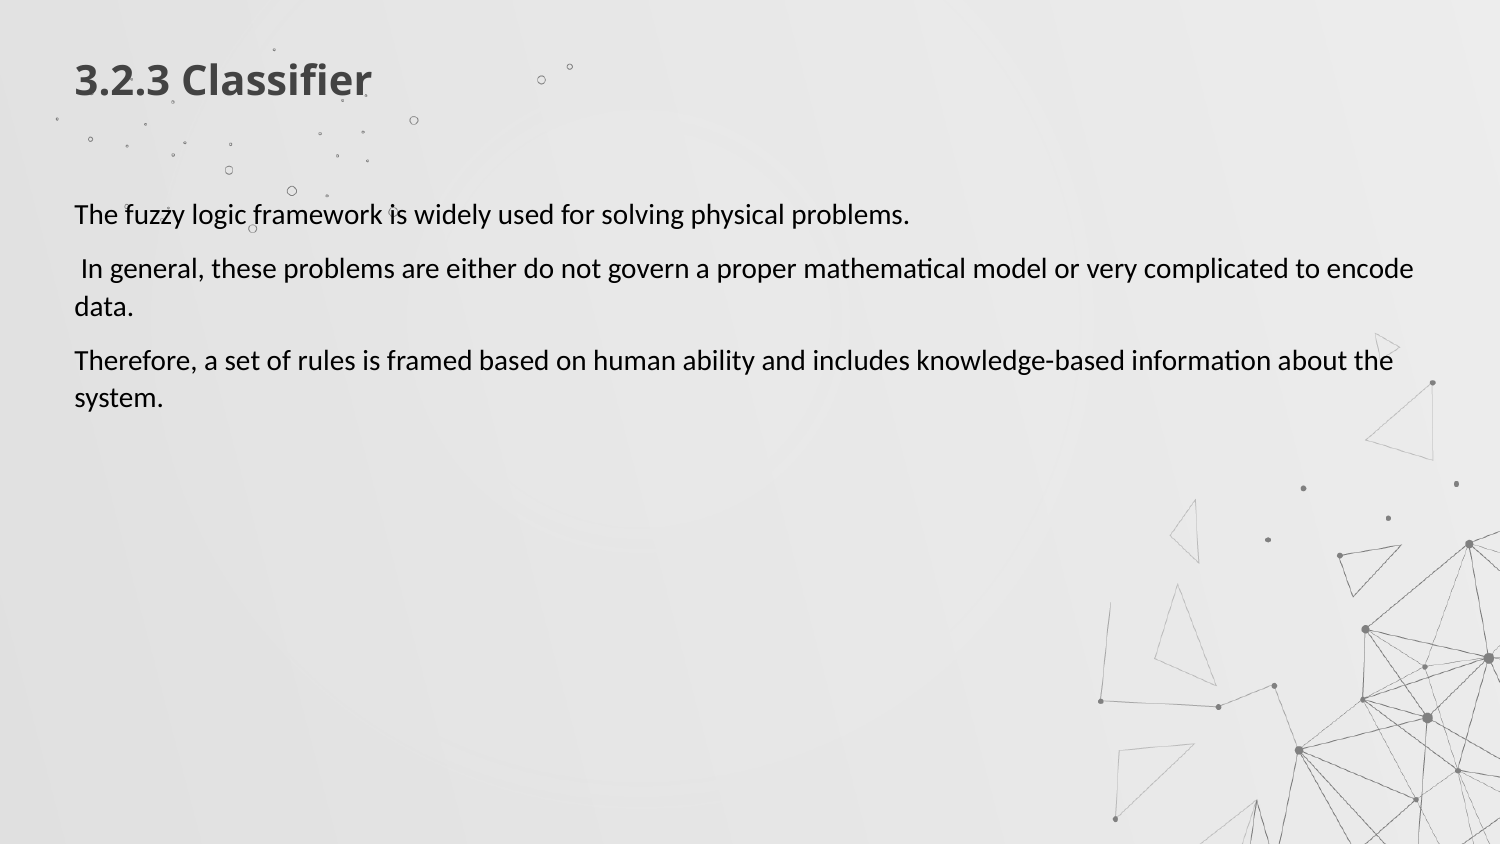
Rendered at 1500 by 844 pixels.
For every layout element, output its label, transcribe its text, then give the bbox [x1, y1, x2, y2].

text_box The fuzzy logic framework is widely used for solving physical problems. In general, these problems are either do not govern a proper mathematical model or very complicated to encode data. Therefore, a set of rules is framed based on human ability and includes knowledge-based information about the system. [59, 194, 1441, 421]
title 3.2.3 Classifier [59, 38, 1441, 194]
picture [0, 0, 1500, 844]
